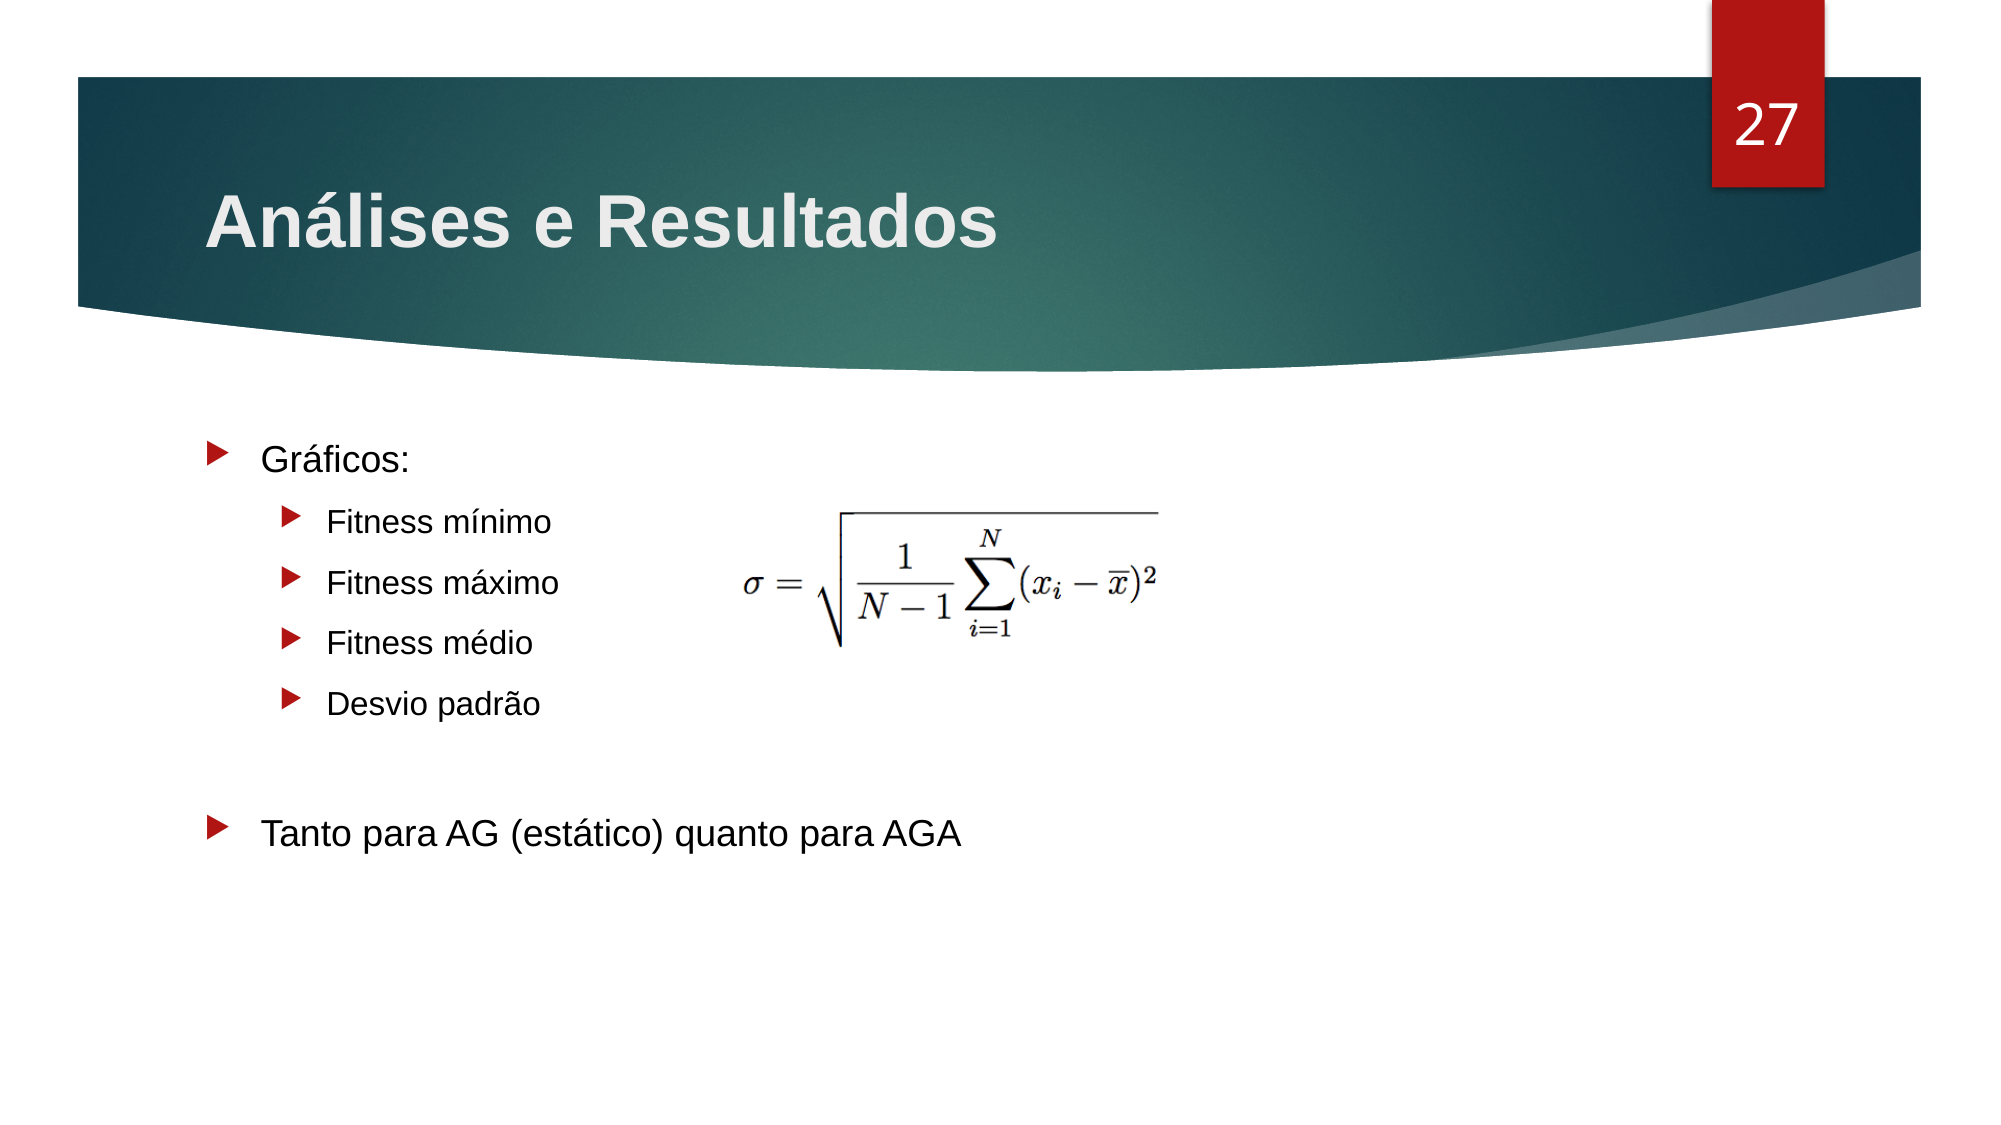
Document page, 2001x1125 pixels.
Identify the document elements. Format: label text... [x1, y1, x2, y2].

title Análises e Resultados [189, 159, 1638, 276]
picture [721, 478, 1181, 676]
list Gráficos: Fitness mínimo Fitness máximo Fitness médio Desvio padrão Tanto para AG (estático) quanto para AGA [189, 427, 1772, 1104]
slide_number 26 [1698, 48, 1836, 175]
